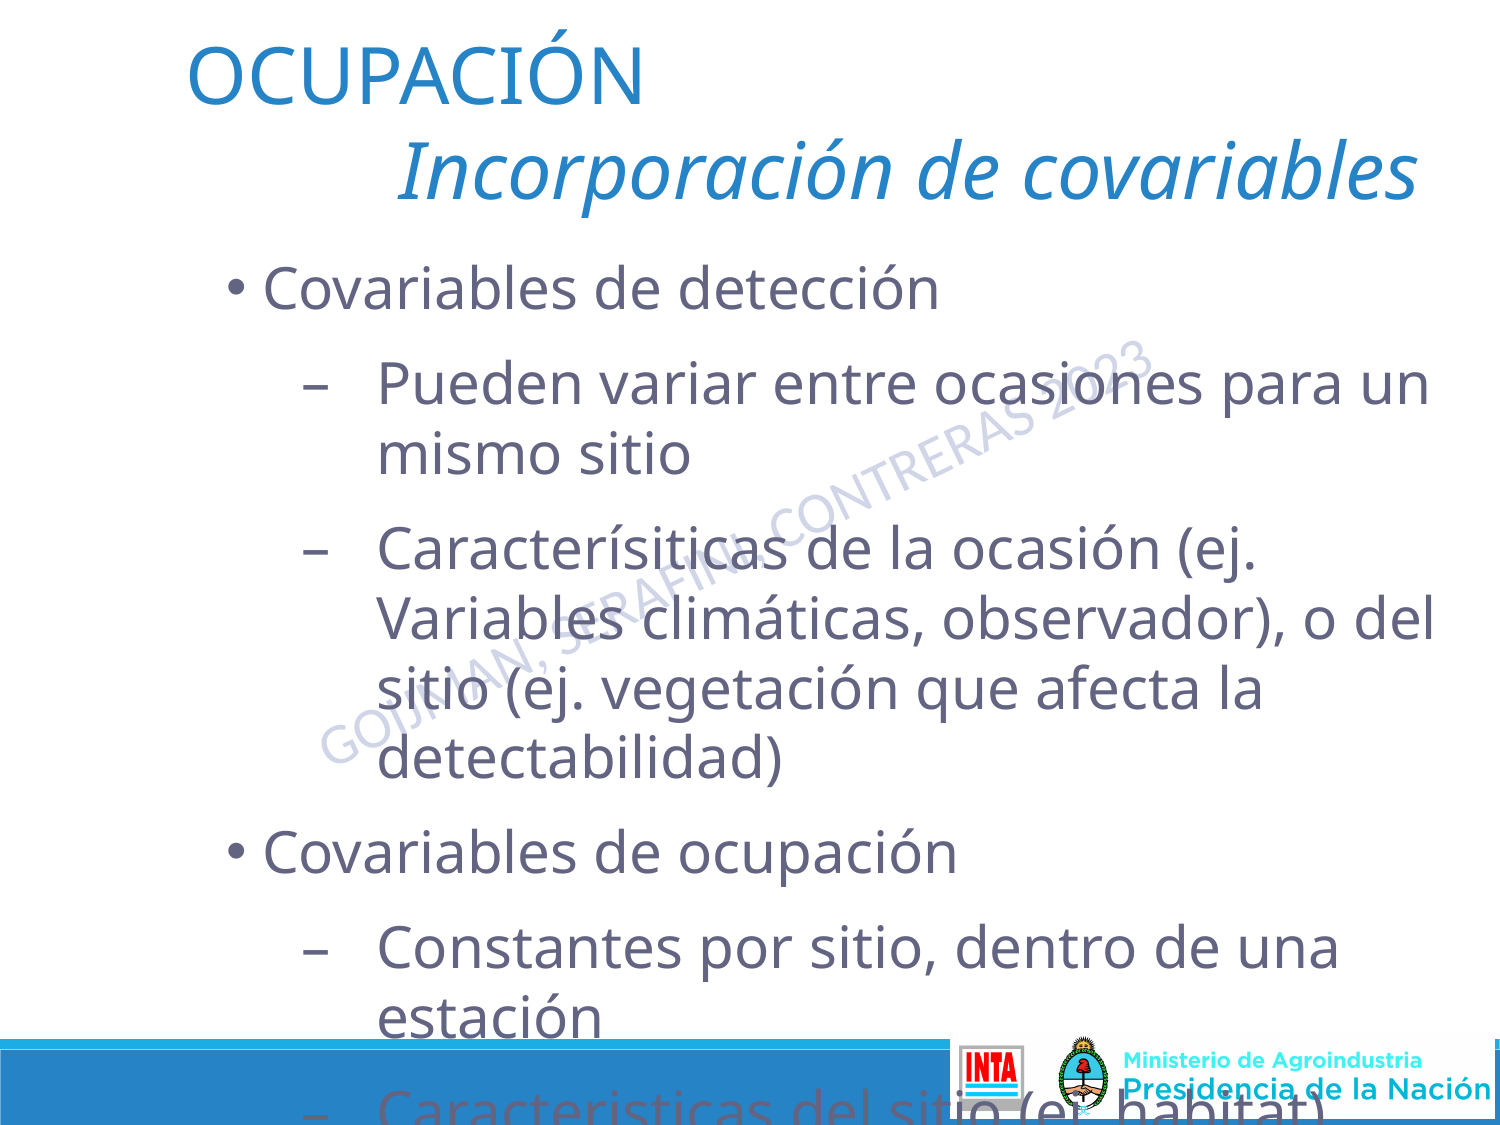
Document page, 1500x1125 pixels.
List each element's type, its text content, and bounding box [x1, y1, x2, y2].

text_box OCUPACIÓN Incorporación de covariables [171, 17, 1435, 223]
picture [950, 1032, 1495, 1120]
text_box Covariables de detección Pueden variar entre ocasiones para un mismo sitio Caracterísiticas de la ocasión (ej. Variables climáticas, observador), o del sitio (ej. vegetación que afecta la detectabilidad) Covariables de ocupación Constantes por sitio, dentro de una estación Caracteristicas del sitio (ej. habitat) [182, 243, 1459, 1125]
